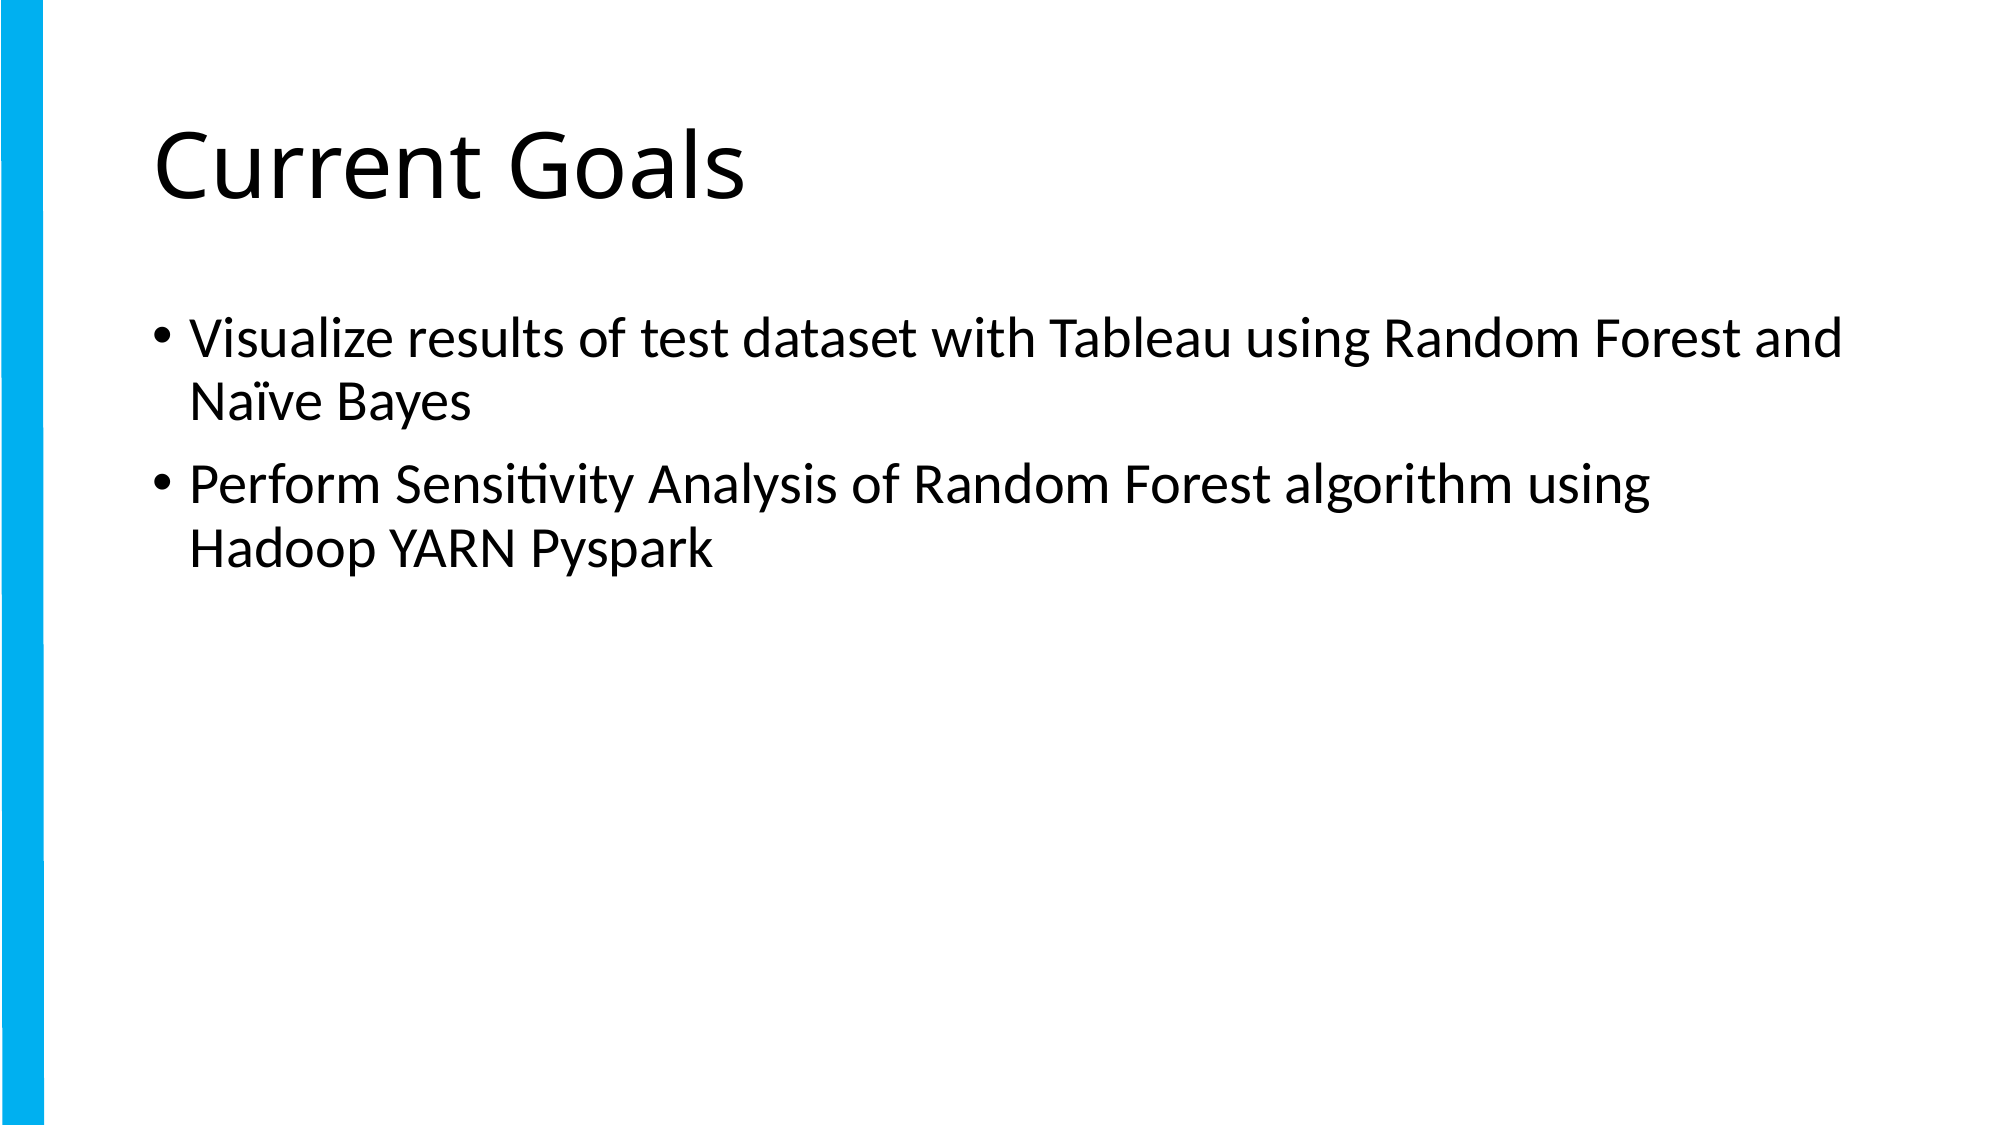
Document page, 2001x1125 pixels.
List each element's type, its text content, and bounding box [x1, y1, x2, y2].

title Current Goals [137, 59, 1863, 278]
list Visualize results of test dataset with Tableau using Random Forest and Naïve Bayes Perform Sensitivity Analysis of Random Forest algorithm using Hadoop YARN Pyspark [137, 299, 1863, 1014]
